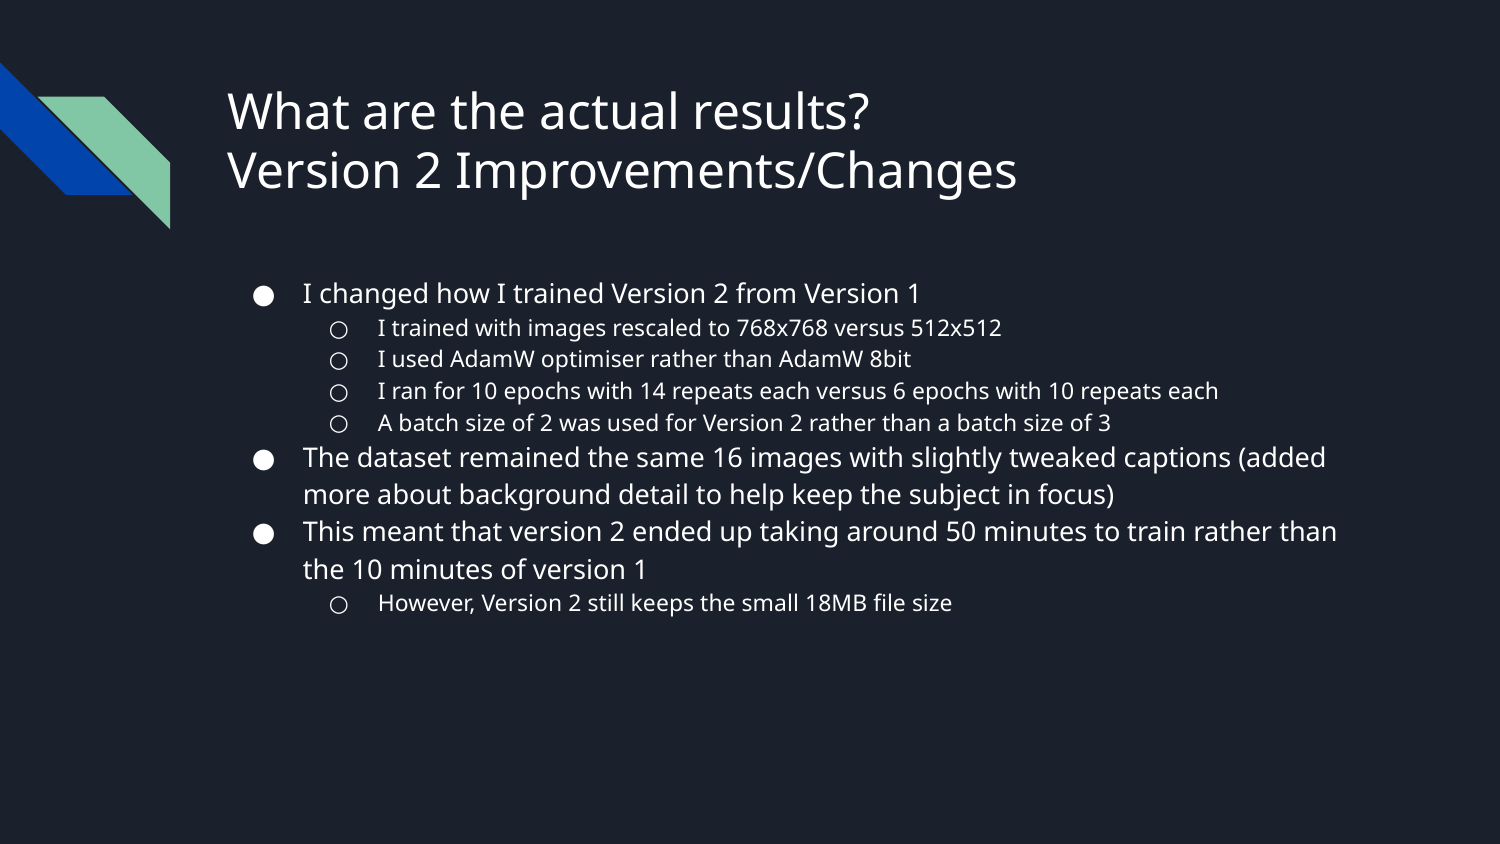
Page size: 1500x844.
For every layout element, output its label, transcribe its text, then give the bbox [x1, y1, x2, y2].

list I changed how I trained Version 2 from Version 1 I trained with images rescaled to 768x768 versus 512x512 I used AdamW optimiser rather than AdamW 8bit I ran for 10 epochs with 14 repeats each versus 6 epochs with 10 repeats each A batch size of 2 was used for Version 2 rather than a batch size of 3 The dataset remained the same 16 images with slightly tweaked captions (added more about background detail to help keep the subject in focus) This meant that version 2 ended up taking around 50 minutes to train rather than the 10 minutes of version 1 However, Version 2 still keeps the small 18MB file size [212, 257, 1368, 735]
title What are the actual results? Version 2 Improvements/Changes [212, 64, 1368, 215]
